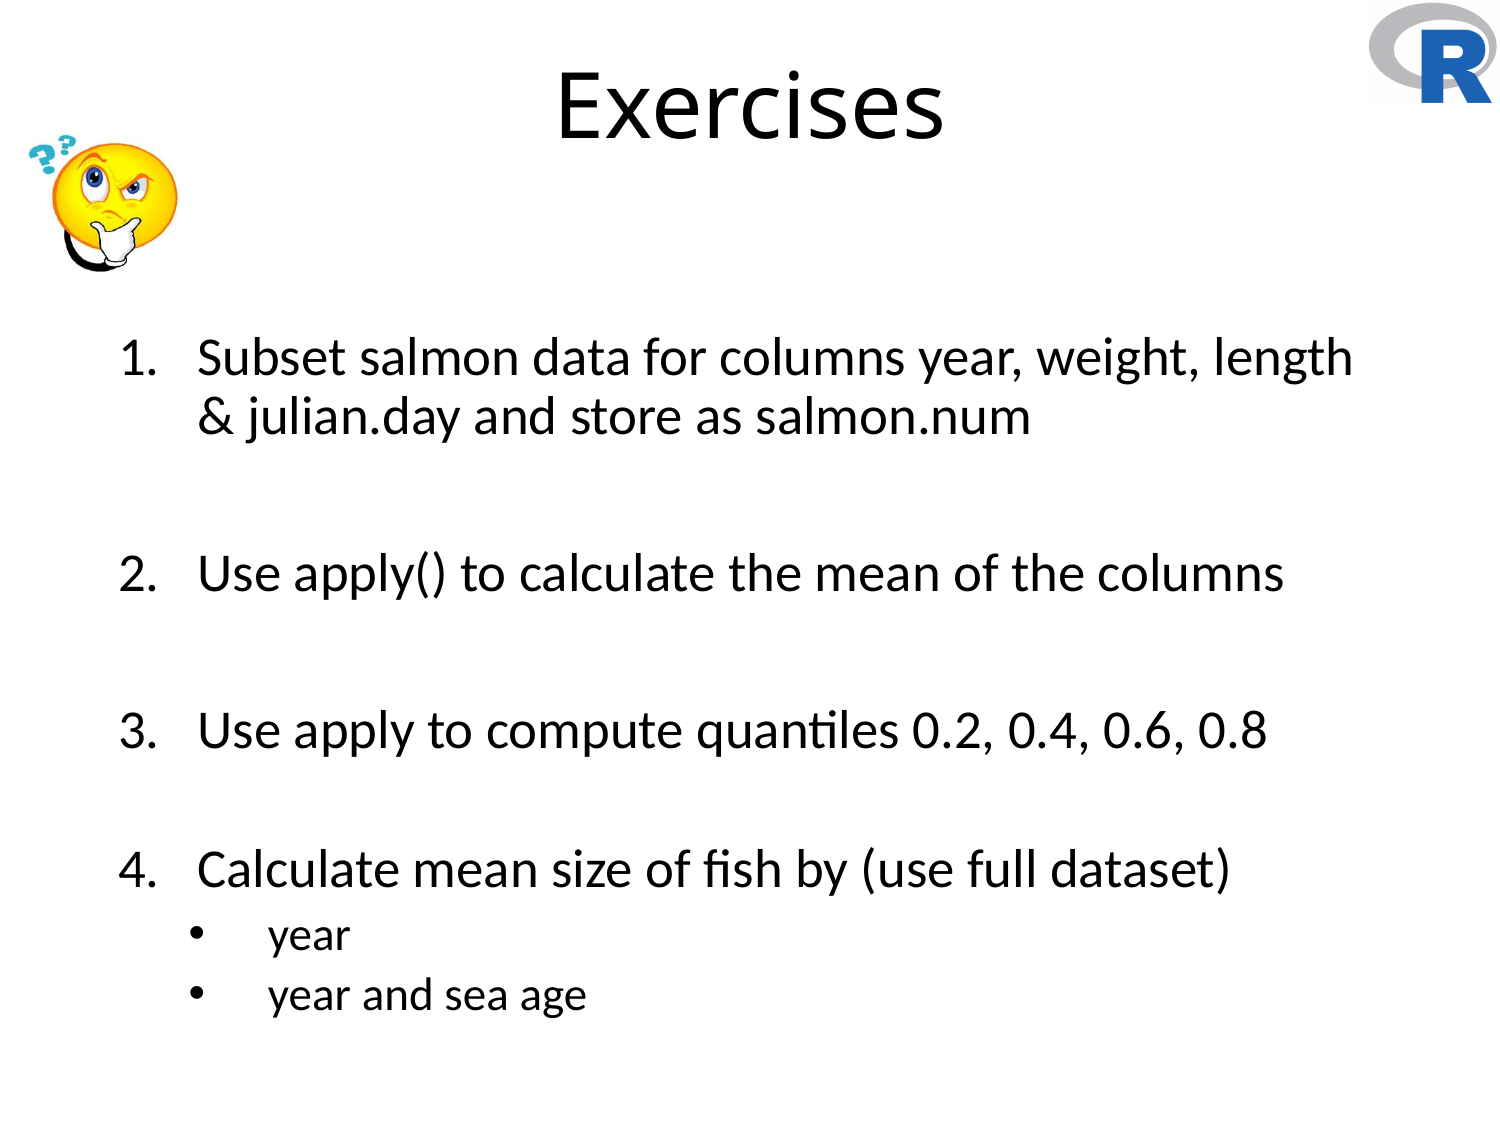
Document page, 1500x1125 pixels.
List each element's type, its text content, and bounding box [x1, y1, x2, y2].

title Exercises [0, 0, 1500, 218]
list Subset salmon data for columns year, weight, length & julian.day and store as salmon.num Use apply() to calculate the mean of the columns Use apply to compute quantiles 0.2, 0.4, 0.6, 0.8 Calculate mean size of fish by (use full dataset) year year and sea age [103, 321, 1397, 1035]
picture [1365, 0, 1500, 107]
picture [28, 134, 178, 272]
